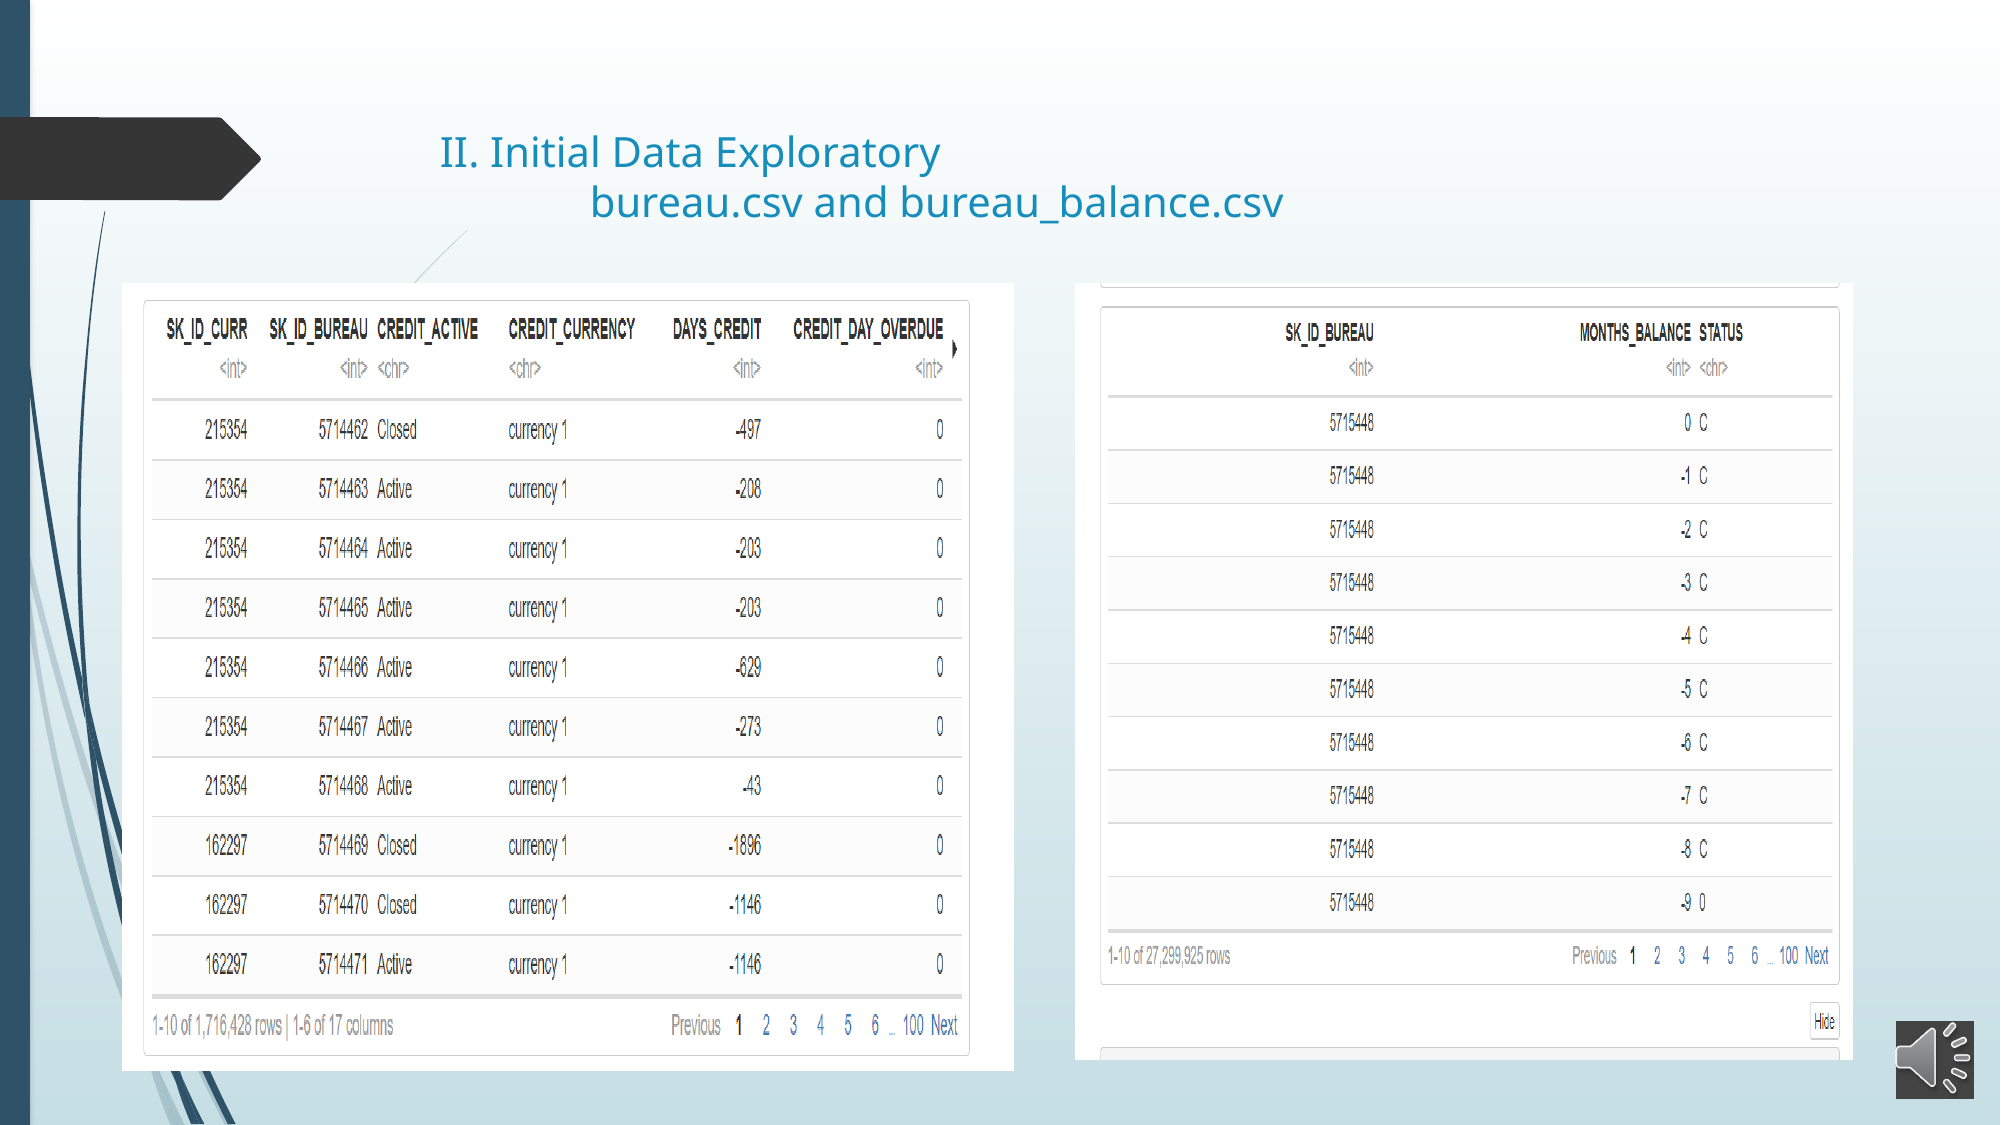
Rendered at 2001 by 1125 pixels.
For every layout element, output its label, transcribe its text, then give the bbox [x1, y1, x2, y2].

picture [1894, 1019, 1976, 1101]
title II. Initial Data Exploratory bureau.csv and bureau_balance.csv [424, 73, 1439, 234]
picture [1075, 282, 1854, 1061]
picture [122, 282, 1014, 1071]
